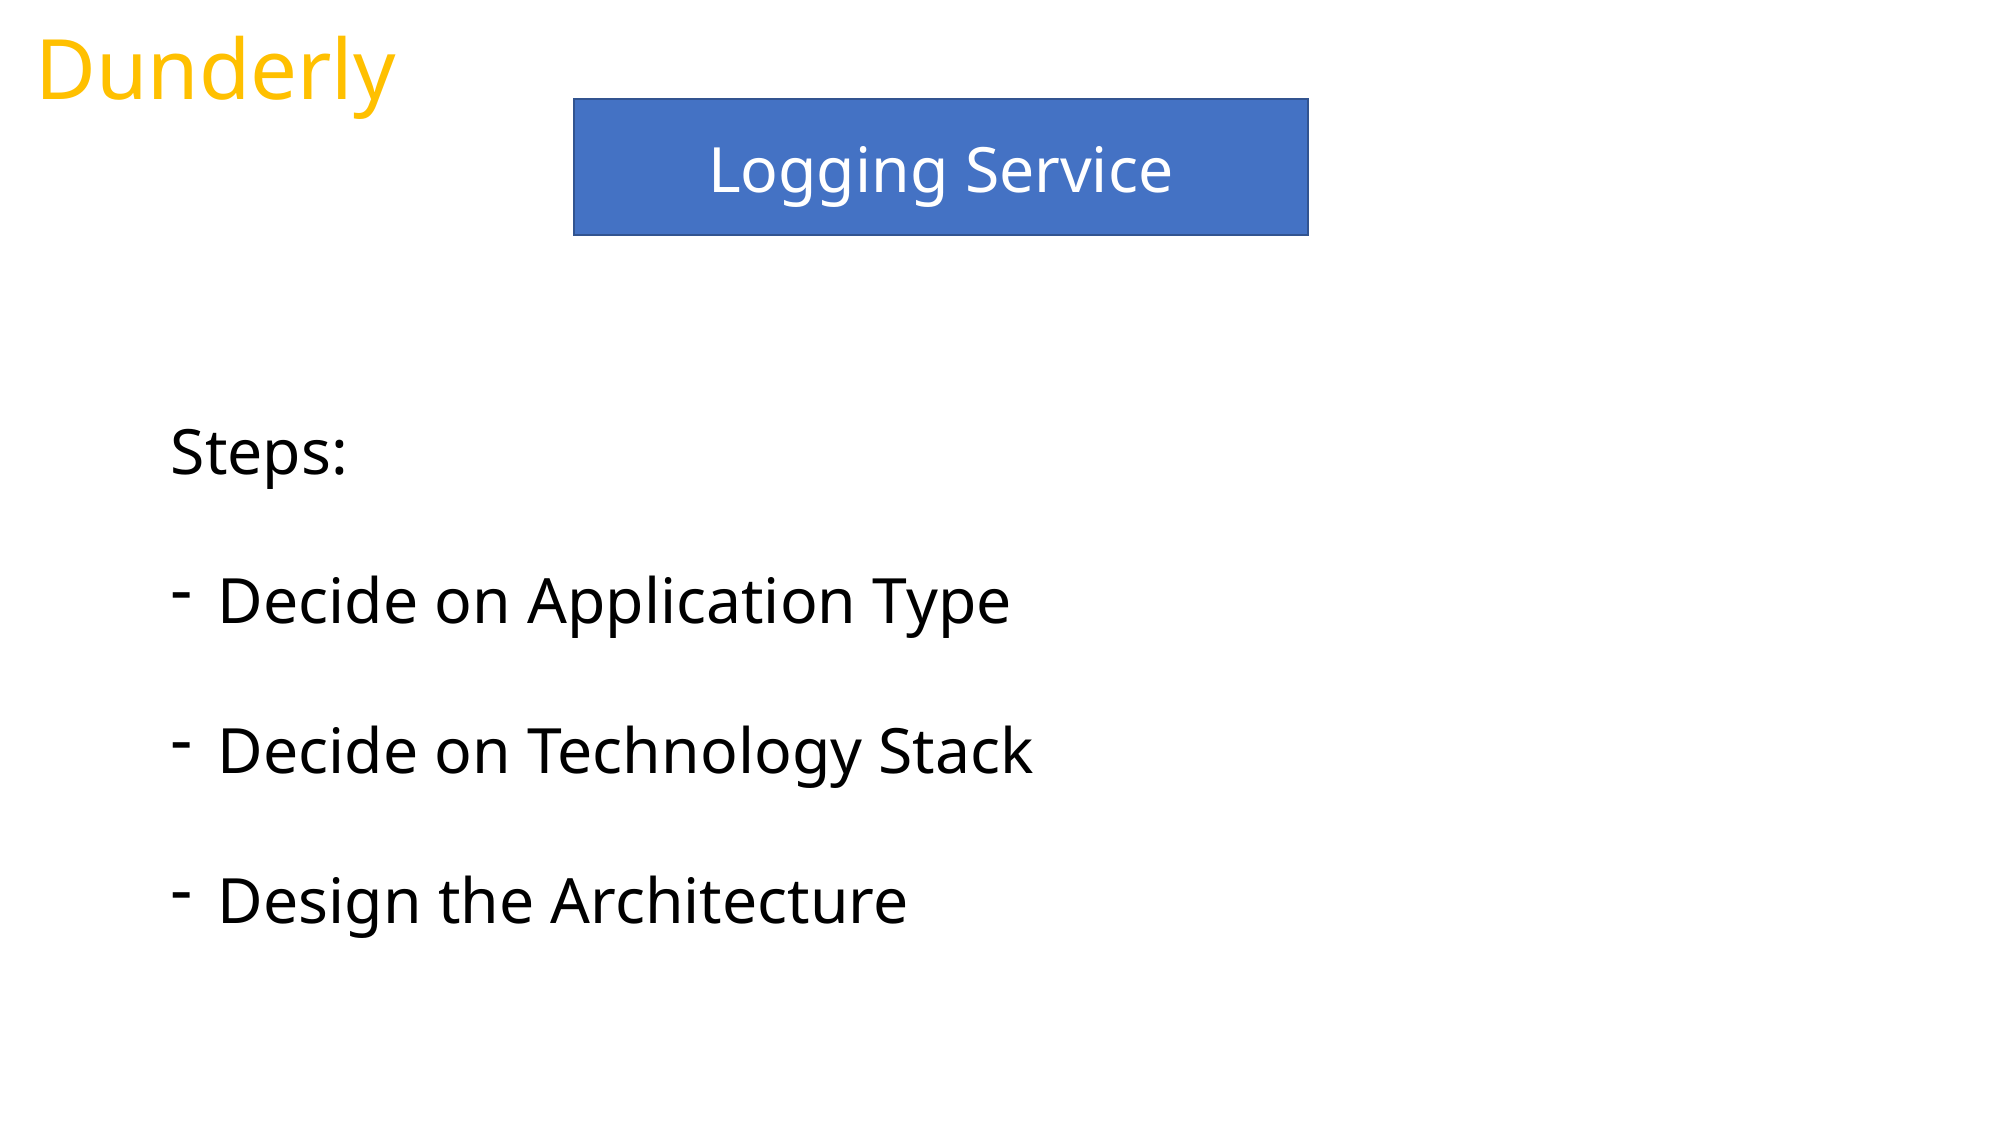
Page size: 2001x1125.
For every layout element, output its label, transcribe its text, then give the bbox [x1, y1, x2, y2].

text_box Dunderly [20, 8, 434, 124]
text_box Steps: Decide on Application Type Decide on Technology Stack Design the Architecture [156, 329, 1190, 944]
text_box Logging Service [573, 98, 1309, 236]
